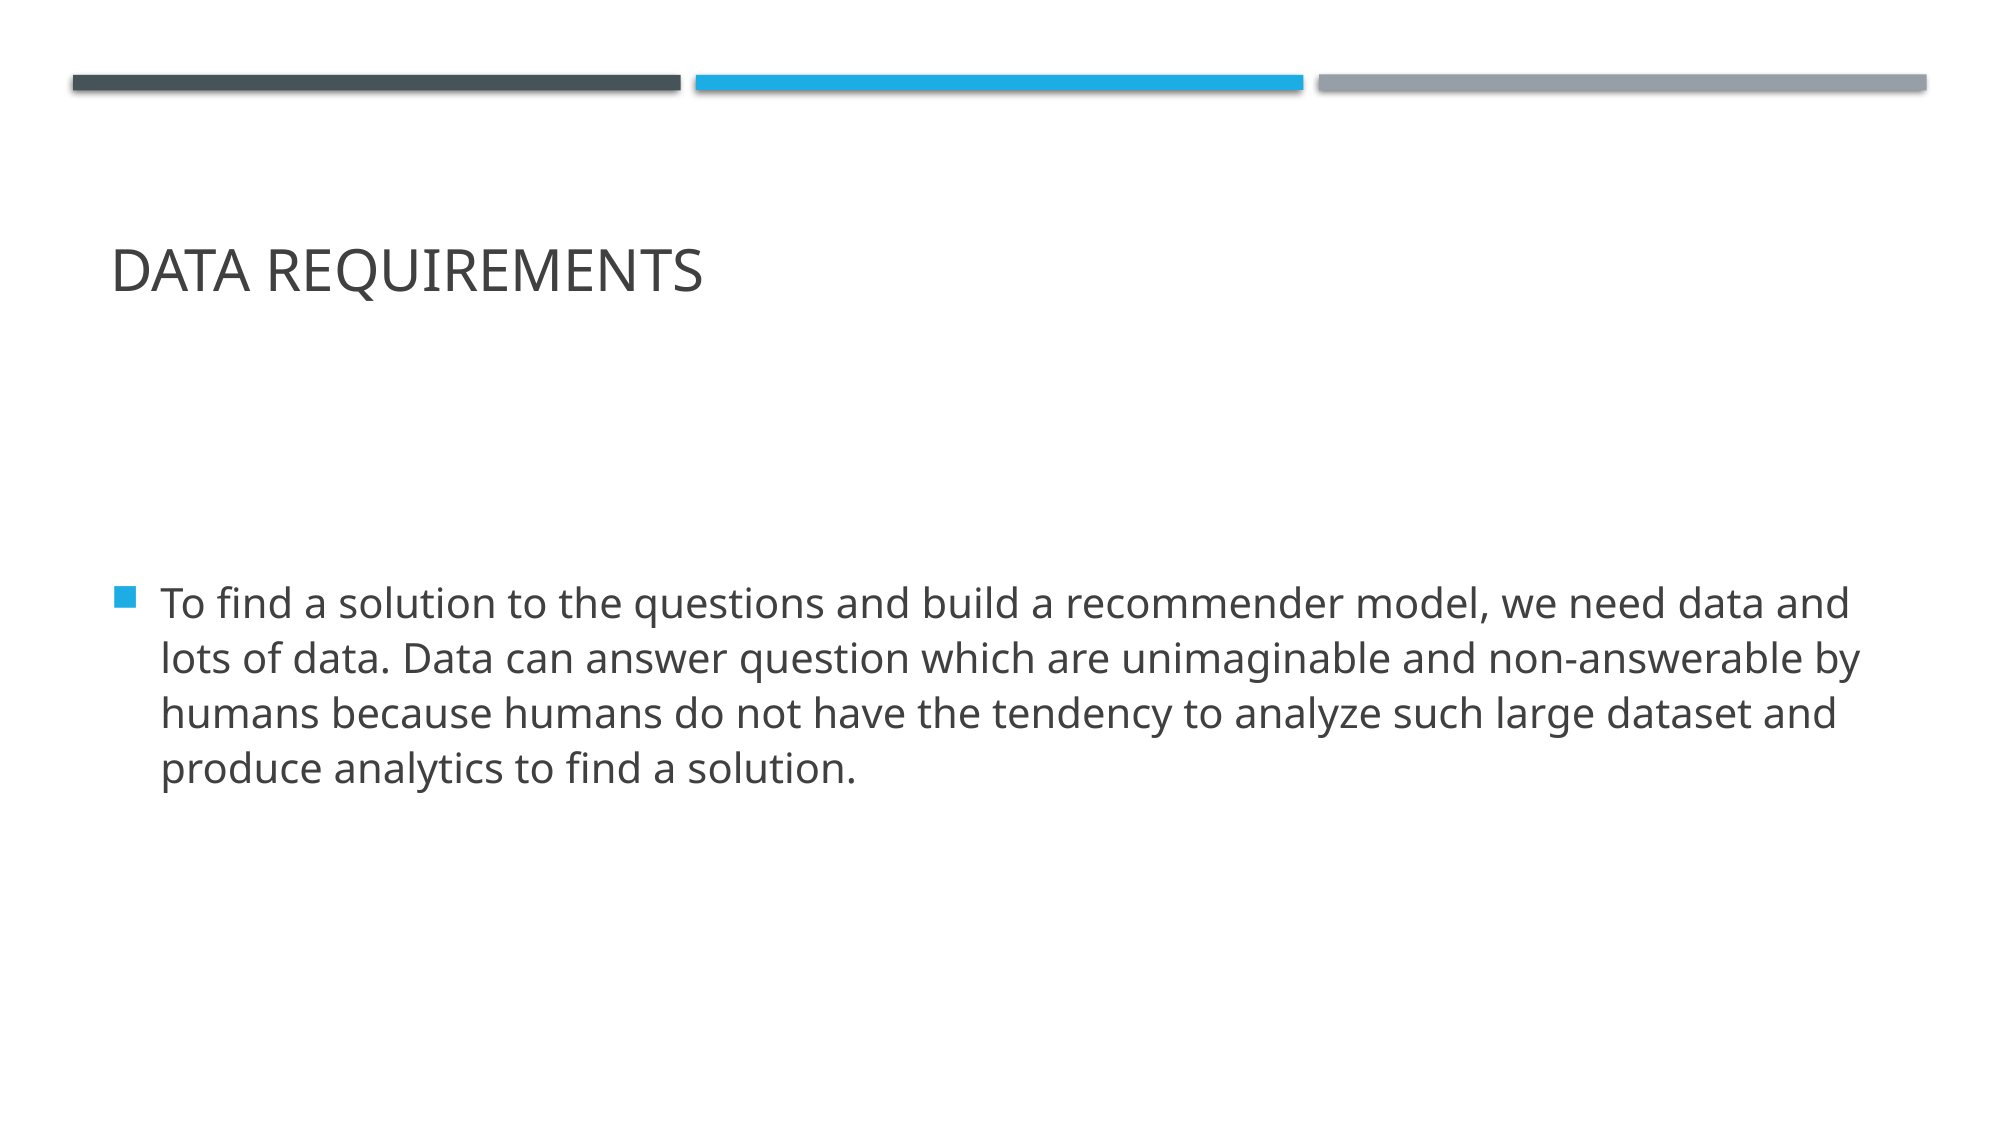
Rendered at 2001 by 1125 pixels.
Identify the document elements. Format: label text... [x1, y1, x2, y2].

list To find a solution to the questions and build a recommender model, we need data and lots of data. Data can answer question which are unimaginable and non-answerable by humans because humans do not have the tendency to analyze such large dataset and produce analytics to find a solution. [95, 383, 1905, 981]
title DATA REQUIREMENTS [95, 115, 1905, 311]
